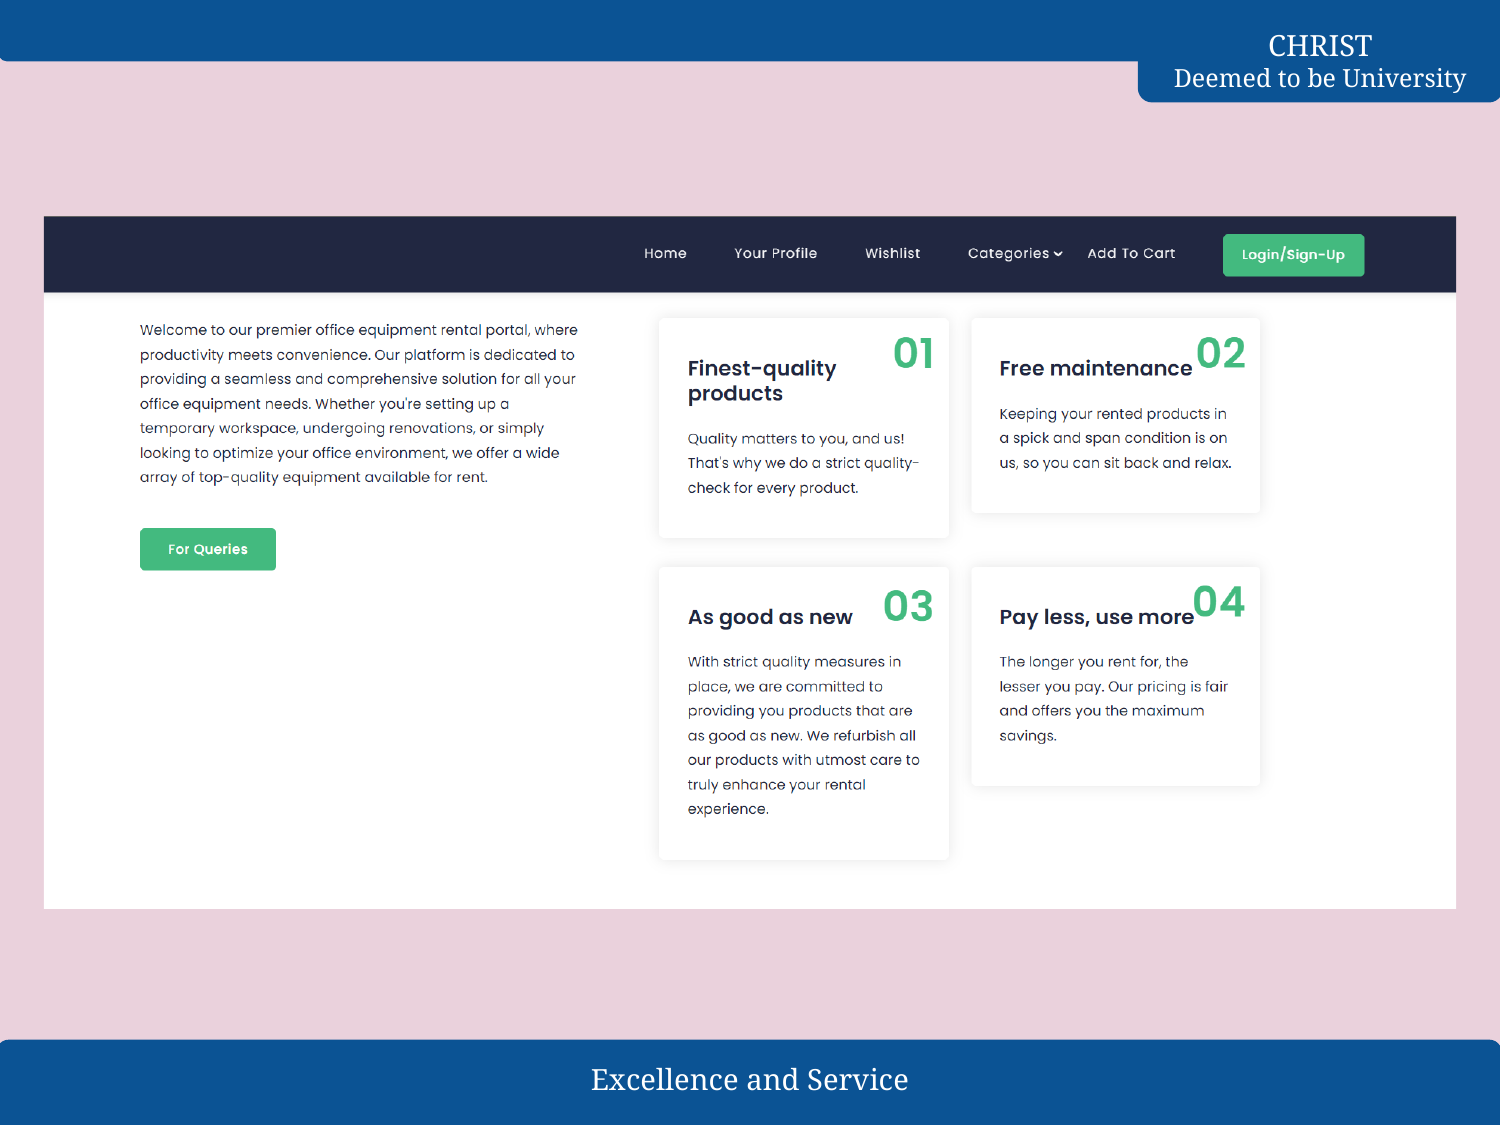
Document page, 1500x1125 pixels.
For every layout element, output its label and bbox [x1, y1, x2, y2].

picture [43, 216, 1457, 909]
